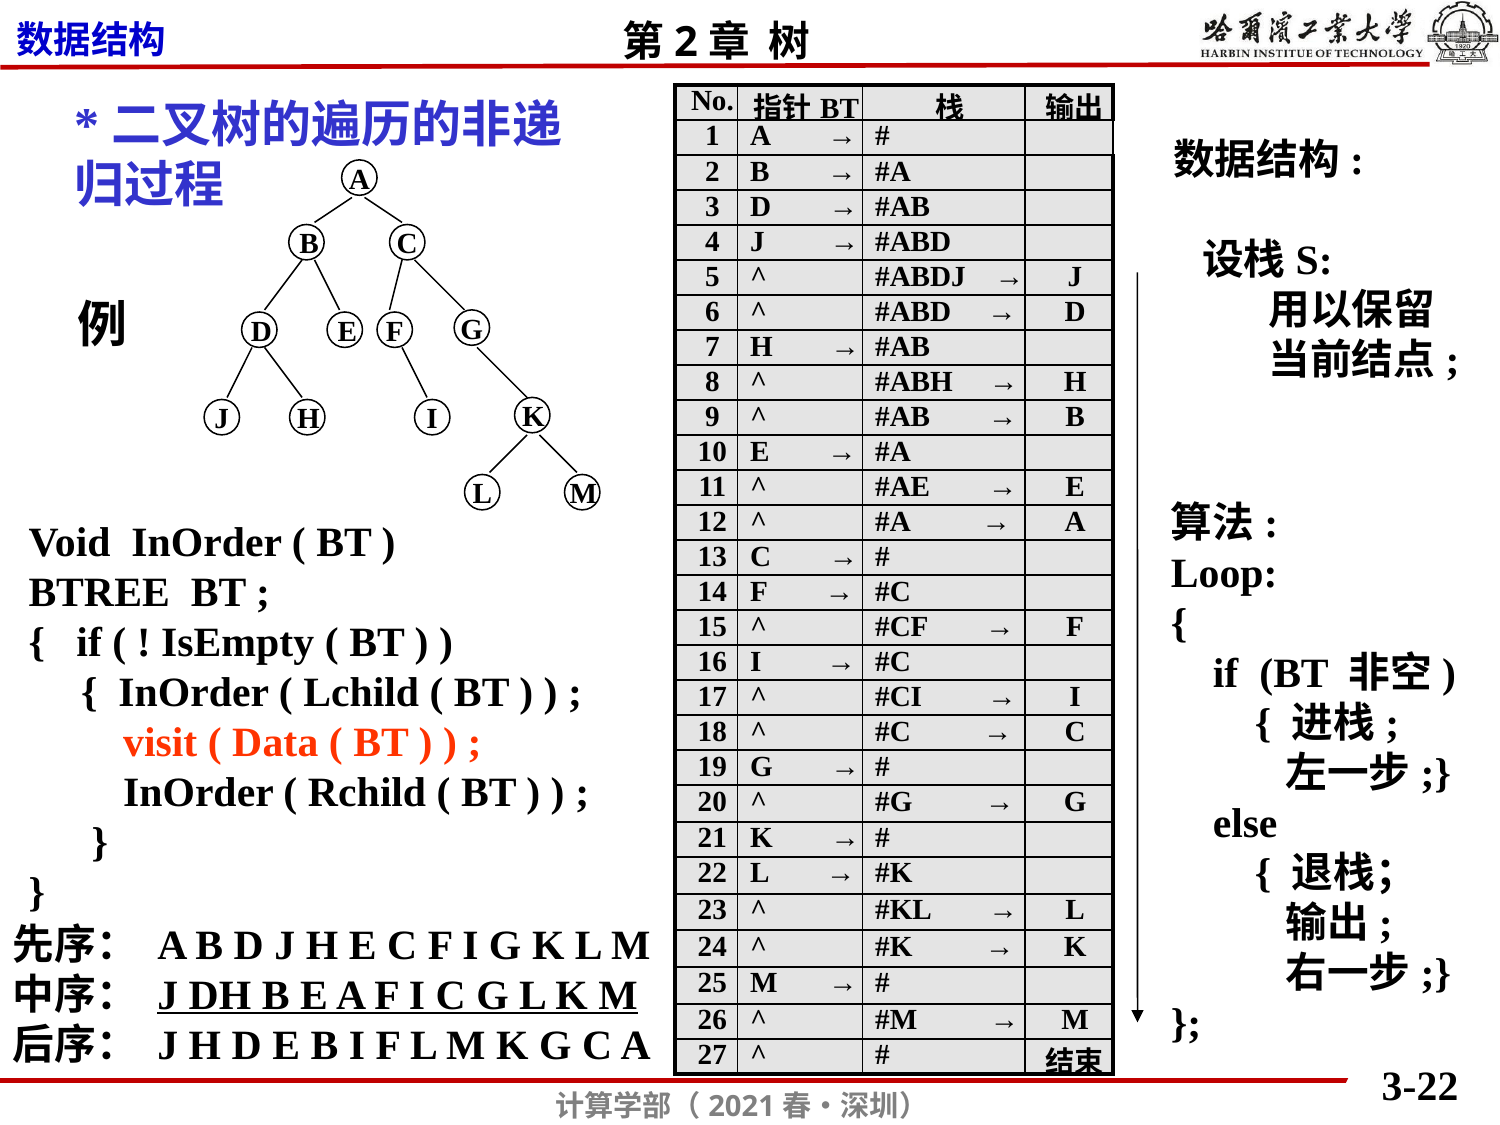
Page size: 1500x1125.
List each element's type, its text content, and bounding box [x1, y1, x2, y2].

table_cell [1026, 823, 1111, 856]
table_cell 6 [677, 296, 737, 329]
table_cell K → [738, 823, 862, 856]
table_cell [1026, 968, 1111, 1003]
table_cell G [1026, 786, 1111, 821]
table_cell 13 [677, 541, 737, 574]
table_cell A → [738, 121, 862, 154]
table_cell K [1026, 931, 1111, 966]
table_cell [1026, 191, 1111, 224]
table_cell ^ [738, 261, 862, 294]
table_cell 9 [677, 401, 737, 434]
table_cell F → [738, 576, 862, 609]
table_cell #AE → [863, 471, 1024, 504]
table_cell C [1026, 716, 1111, 749]
table_cell #K → [863, 931, 1024, 966]
table_cell 1 [677, 121, 737, 154]
table_cell 7 [677, 331, 737, 364]
text_box [1131, 272, 1144, 1023]
table_cell [1026, 156, 1111, 189]
table_cell #CF → [863, 611, 1024, 644]
table_cell ^ [738, 786, 862, 821]
table_cell L → [738, 858, 862, 893]
table_cell #A [863, 436, 1024, 469]
text_box 算法: Loop: { if (BT 非空) { 进栈; 左一步;} else { 退栈； 输出; 右一步;} }; [1156, 488, 1471, 1054]
table_cell # [863, 121, 1024, 154]
table_cell B → [738, 156, 862, 189]
table_cell 15 [677, 611, 737, 644]
table_cell ^ [738, 611, 862, 644]
table_cell ^ [738, 1005, 862, 1038]
table_header 指针BT [738, 87, 862, 119]
table_cell ^ [738, 506, 862, 539]
table_cell F [1026, 611, 1111, 644]
table_cell 20 [677, 786, 737, 821]
table_cell J → [738, 226, 862, 259]
table_cell I → [738, 646, 862, 679]
table_cell 17 [677, 681, 737, 714]
table_cell #A → [863, 506, 1024, 539]
table_cell 24 [677, 931, 737, 966]
table_cell 12 [677, 506, 737, 539]
table_cell [1026, 576, 1111, 609]
table_cell [1026, 226, 1111, 259]
table_cell # [863, 541, 1024, 574]
table_cell 10 [677, 436, 737, 469]
table_cell [1026, 751, 1111, 784]
table_cell #KL → [863, 895, 1024, 929]
table_cell B [1026, 401, 1111, 434]
table_cell #ABD → [863, 296, 1024, 329]
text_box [203, 159, 601, 511]
table_cell ^ [738, 471, 862, 504]
table_cell 8 [677, 366, 737, 399]
table_cell 23 [677, 895, 737, 929]
text_box 例 [62, 284, 143, 361]
table_header No. [677, 87, 737, 119]
table_cell A [1026, 506, 1111, 539]
table_cell D → [738, 191, 862, 224]
table_cell #M → [863, 1005, 1024, 1038]
text_box 先序： A B D J H E C F I G K L M 中序： J DH B E A F I C G L K M 后序： J H D E B I F L M K G C A [0, 909, 666, 1076]
table_cell ^ [738, 681, 862, 714]
table_cell #ABD [863, 226, 1024, 259]
table_cell # [863, 751, 1024, 784]
table_cell #C [863, 646, 1024, 679]
table_cell E [1026, 471, 1111, 504]
table_cell E → [738, 436, 862, 469]
picture [1198, 1, 1500, 68]
table_cell 26 [677, 1005, 737, 1038]
text_box 数据结构: 设栈S: 用以保留 当前结点; [1158, 124, 1475, 391]
table_cell 25 [677, 968, 737, 1003]
table_cell 4 [677, 226, 737, 259]
table_cell [1026, 121, 1112, 154]
table_cell ^ [738, 931, 862, 966]
table_cell #C → [863, 716, 1024, 749]
table_cell M → [738, 968, 862, 1003]
text_box Void InOrder ( BT ) BTREE BT ; { if ( ! IsEmpty ( BT ) ) { InOrder ( Lchild ( BT ) ) ; visit ( Data ( BT ) ) ; InOrder ( Rchild ( BT ) ) ; } } [13, 507, 605, 923]
table_cell # [863, 968, 1024, 1003]
text_box *二叉树的遍历的非递归过程 [60, 84, 613, 221]
table_cell [1026, 646, 1111, 679]
table_cell ^ [738, 401, 862, 434]
table_cell G → [738, 751, 862, 784]
table_cell ^ [738, 296, 862, 329]
table_cell I [1026, 681, 1111, 714]
table_header 栈 [863, 87, 1024, 119]
table_cell 27 [677, 1040, 737, 1072]
table_cell [1026, 331, 1111, 364]
table_cell D [1026, 296, 1111, 329]
table_cell #G → [863, 786, 1024, 821]
table_cell C → [738, 541, 862, 574]
table_cell H [1026, 366, 1111, 399]
table_cell 21 [677, 823, 737, 856]
table_cell 5 [677, 261, 737, 294]
table_cell 2 [677, 156, 737, 189]
table_cell ^ [738, 1040, 862, 1072]
table_cell [1026, 436, 1111, 469]
table_cell #ABH → [863, 366, 1024, 399]
table_cell #C [863, 576, 1024, 609]
table_cell #CI → [863, 681, 1024, 714]
table_cell ^ [738, 366, 862, 399]
table_cell 11 [677, 471, 737, 504]
table_header 输出 [1026, 87, 1111, 119]
table_cell [1026, 541, 1111, 574]
table_cell #AB → [863, 401, 1024, 434]
table_cell [1026, 858, 1111, 893]
table_cell ^ [738, 895, 862, 929]
table_cell H → [738, 331, 862, 364]
table_cell J [1026, 261, 1111, 294]
table_cell #K [863, 858, 1024, 893]
table_cell M [1026, 1005, 1111, 1038]
table_cell # [863, 823, 1024, 856]
table_cell #AB [863, 331, 1024, 364]
table_cell #ABDJ → [863, 261, 1024, 294]
table_cell 18 [677, 716, 737, 749]
table_cell 结束 [1026, 1040, 1111, 1072]
table_cell 22 [677, 858, 737, 893]
table_cell 19 [677, 751, 737, 784]
table_cell 3 [677, 191, 737, 224]
table_cell ^ [738, 716, 862, 749]
table_cell L [1026, 895, 1111, 929]
table_cell # [863, 1040, 1024, 1072]
table_cell #AB [863, 191, 1024, 224]
table_cell 14 [677, 576, 737, 609]
table_cell #A [863, 156, 1024, 189]
table_cell 16 [677, 646, 737, 679]
